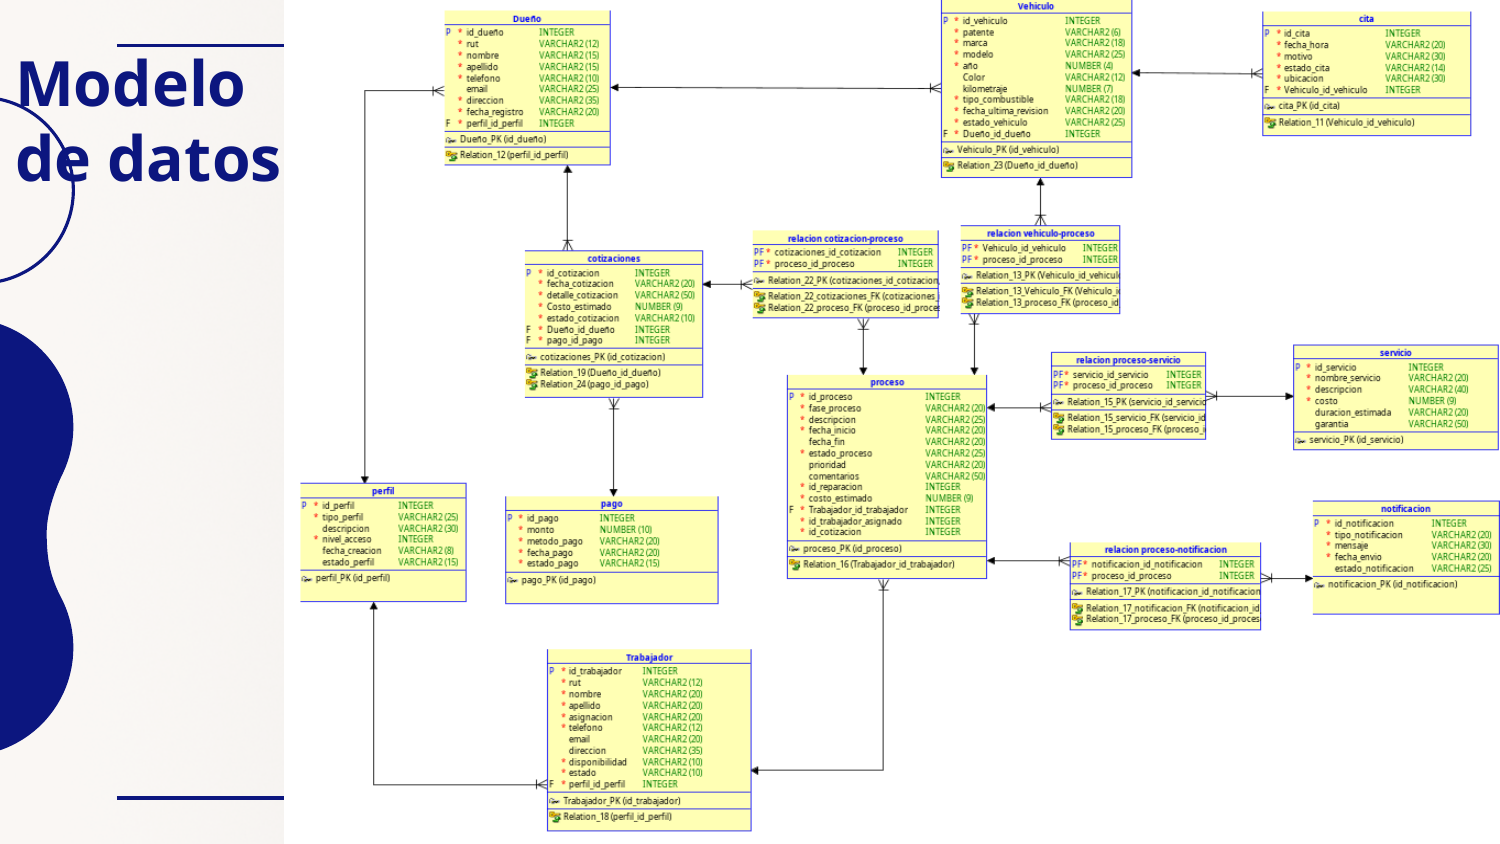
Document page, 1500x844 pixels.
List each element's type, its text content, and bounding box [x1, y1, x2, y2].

picture [284, 0, 1500, 844]
title Modelo de datos [0, 68, 279, 171]
